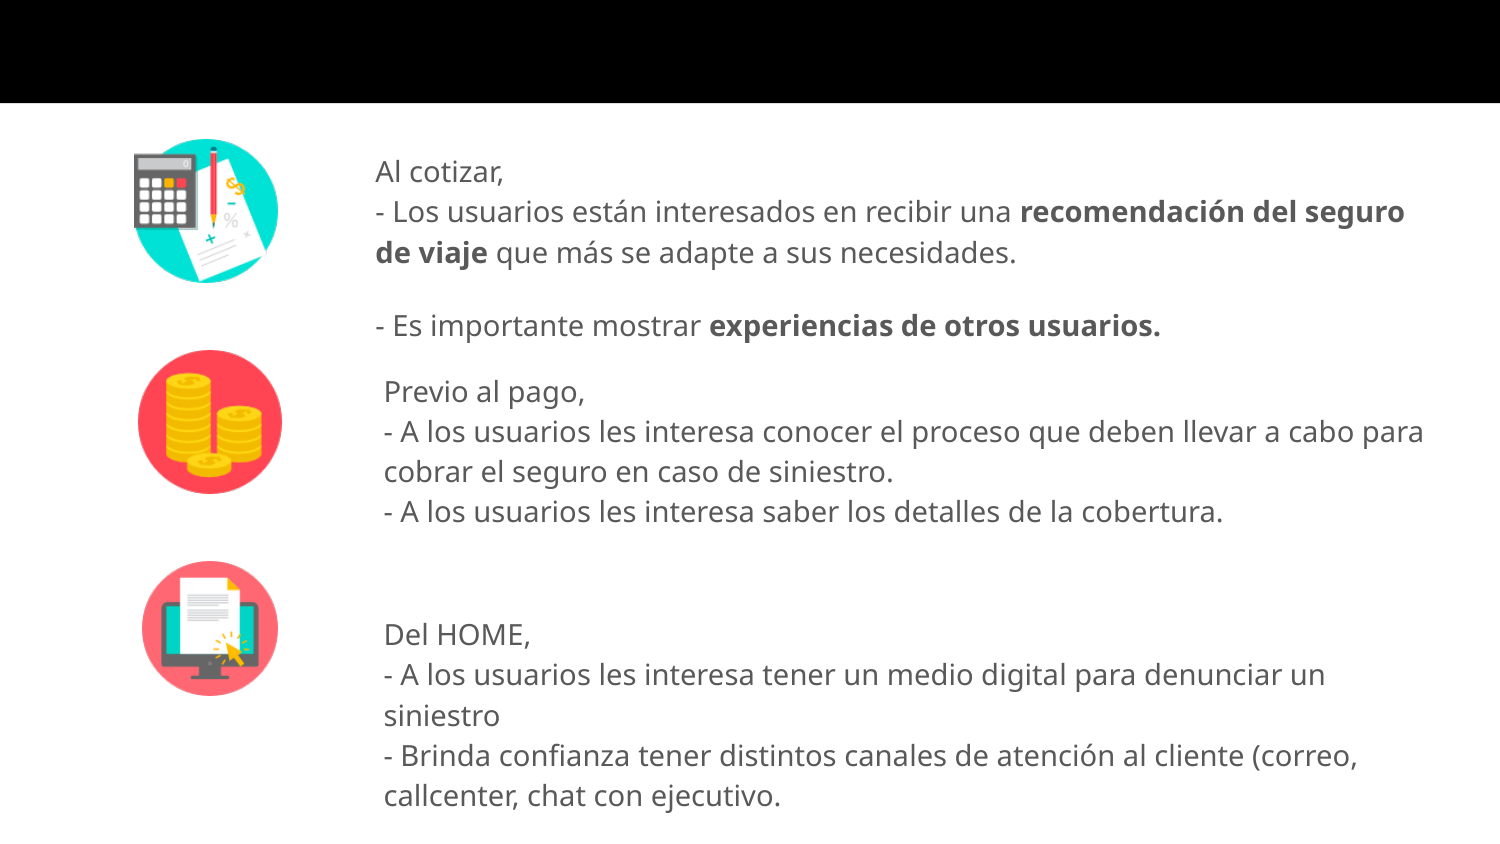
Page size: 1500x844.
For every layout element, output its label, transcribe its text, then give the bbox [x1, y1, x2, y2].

picture [134, 139, 278, 283]
picture [142, 561, 278, 696]
text_box Al cotizar, - Los usuarios están interesados en recibir una recomendación del seguro de viaje que más se adapte a sus necesidades. - Es importante mostrar experiencias de otros usuarios. [360, 181, 1454, 350]
text_box Del HOME, - A los usuarios les interesa tener un medio digital para denunciar un siniestro - Brinda confianza tener distintos canales de atención al cliente (correo, callcenter, chat con ejecutivo. [368, 645, 1390, 814]
text_box Previo al pago, - A los usuarios les interesa conocer el proceso que deben llevar a cabo para cobrar el seguro en caso de siniestro. - A los usuarios les interesa saber los detalles de la cobertura. [368, 401, 1462, 570]
text_box [0, 0, 1500, 104]
picture [138, 350, 282, 494]
